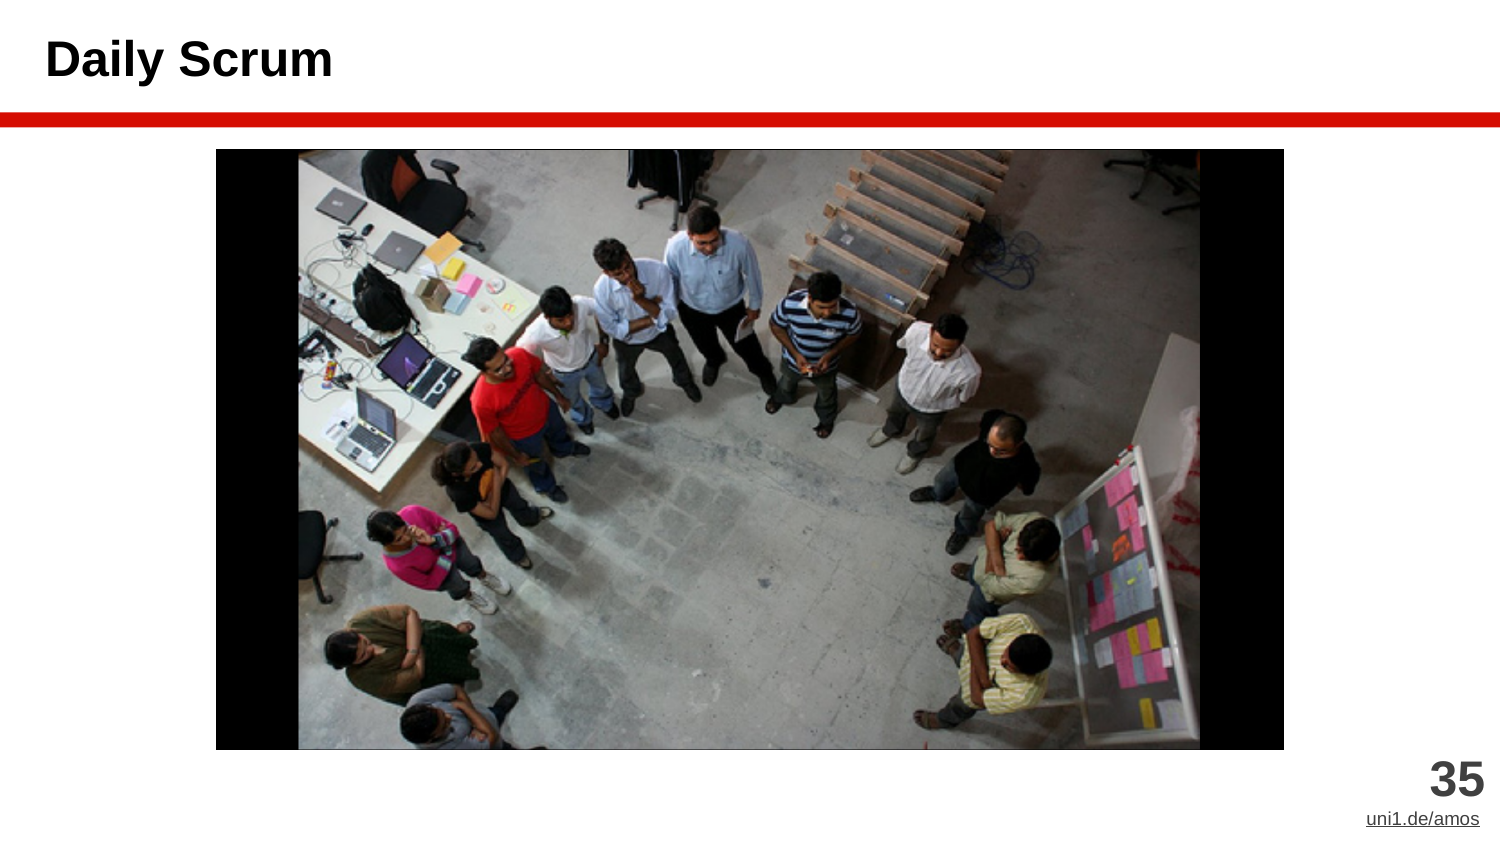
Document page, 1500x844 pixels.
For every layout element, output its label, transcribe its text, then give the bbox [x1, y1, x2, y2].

picture [215, 149, 1285, 751]
slide_number ‹#› uni1.de/amos [1200, 693, 1500, 844]
title Daily Scrum [0, 0, 1500, 113]
